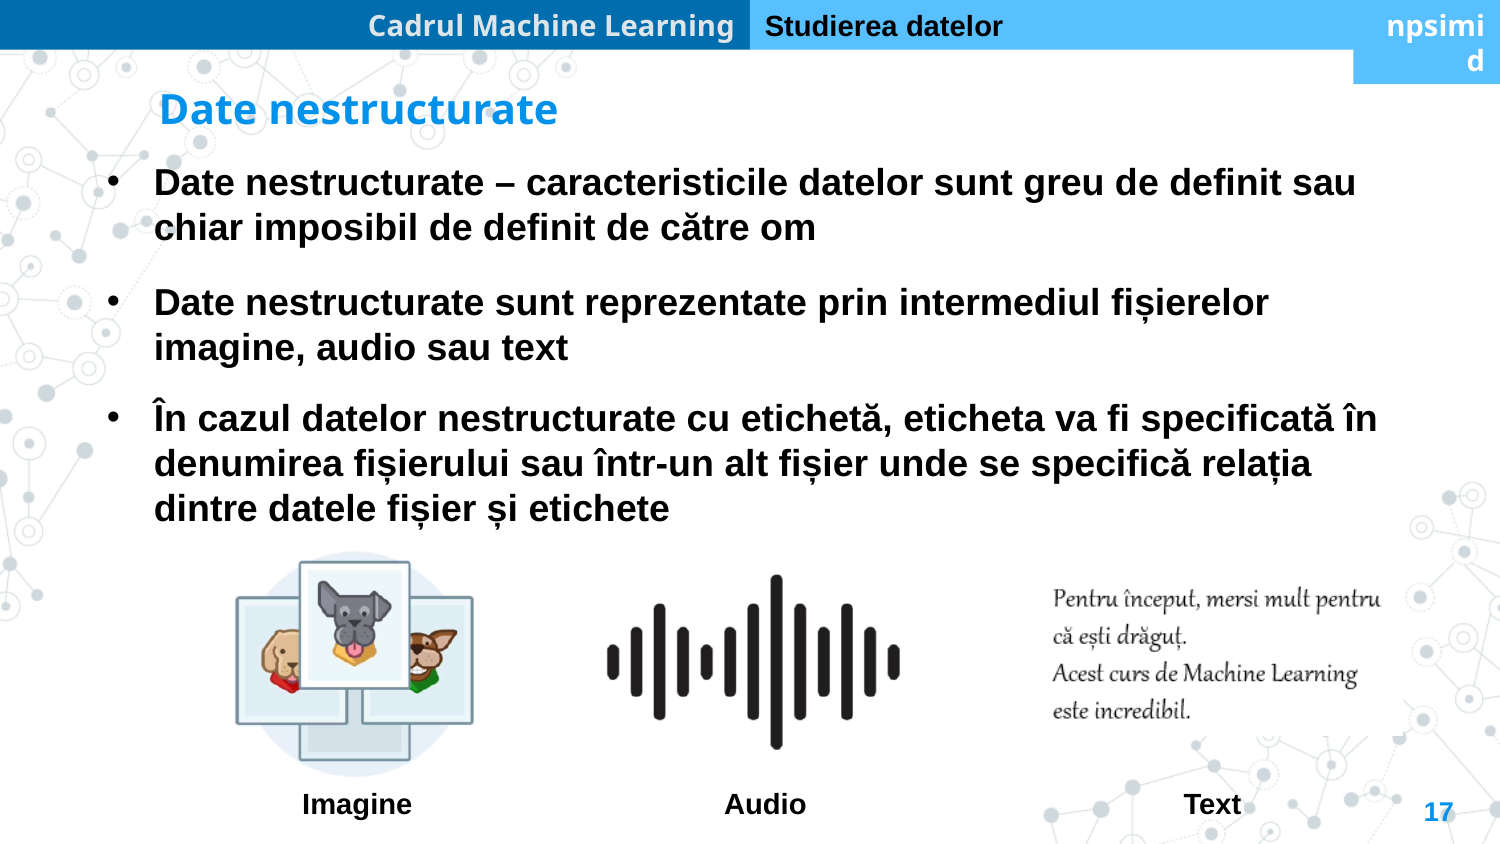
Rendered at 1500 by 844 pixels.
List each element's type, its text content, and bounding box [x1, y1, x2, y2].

text_box Studierea datelor [749, 0, 1353, 50]
text_box Date nestructurate sunt reprezentate prin intermediul fișierelor imagine, audio sau text [92, 270, 1439, 376]
text_box În cazul datelor nestructurate cu etichetă, eticheta va fi specificată în denumirea fișierului sau într-un alt fișier unde se specifică relația dintre datele fișier și etichete [92, 386, 1439, 537]
text_box Date nestructurate [143, 75, 574, 141]
picture [0, 50, 1500, 844]
text_box Audio [693, 778, 837, 828]
slide_number 17 [1378, 779, 1469, 844]
text_box Imagine [287, 800, 431, 828]
text_box Text [1141, 778, 1285, 828]
text_box Cadrul Machine Learning [0, 0, 749, 50]
text_box Date nestructurate – caracteristicile datelor sunt greu de definit sau chiar imposibil de definit de către om [92, 150, 1439, 256]
text_box npsimid [1353, 0, 1500, 85]
